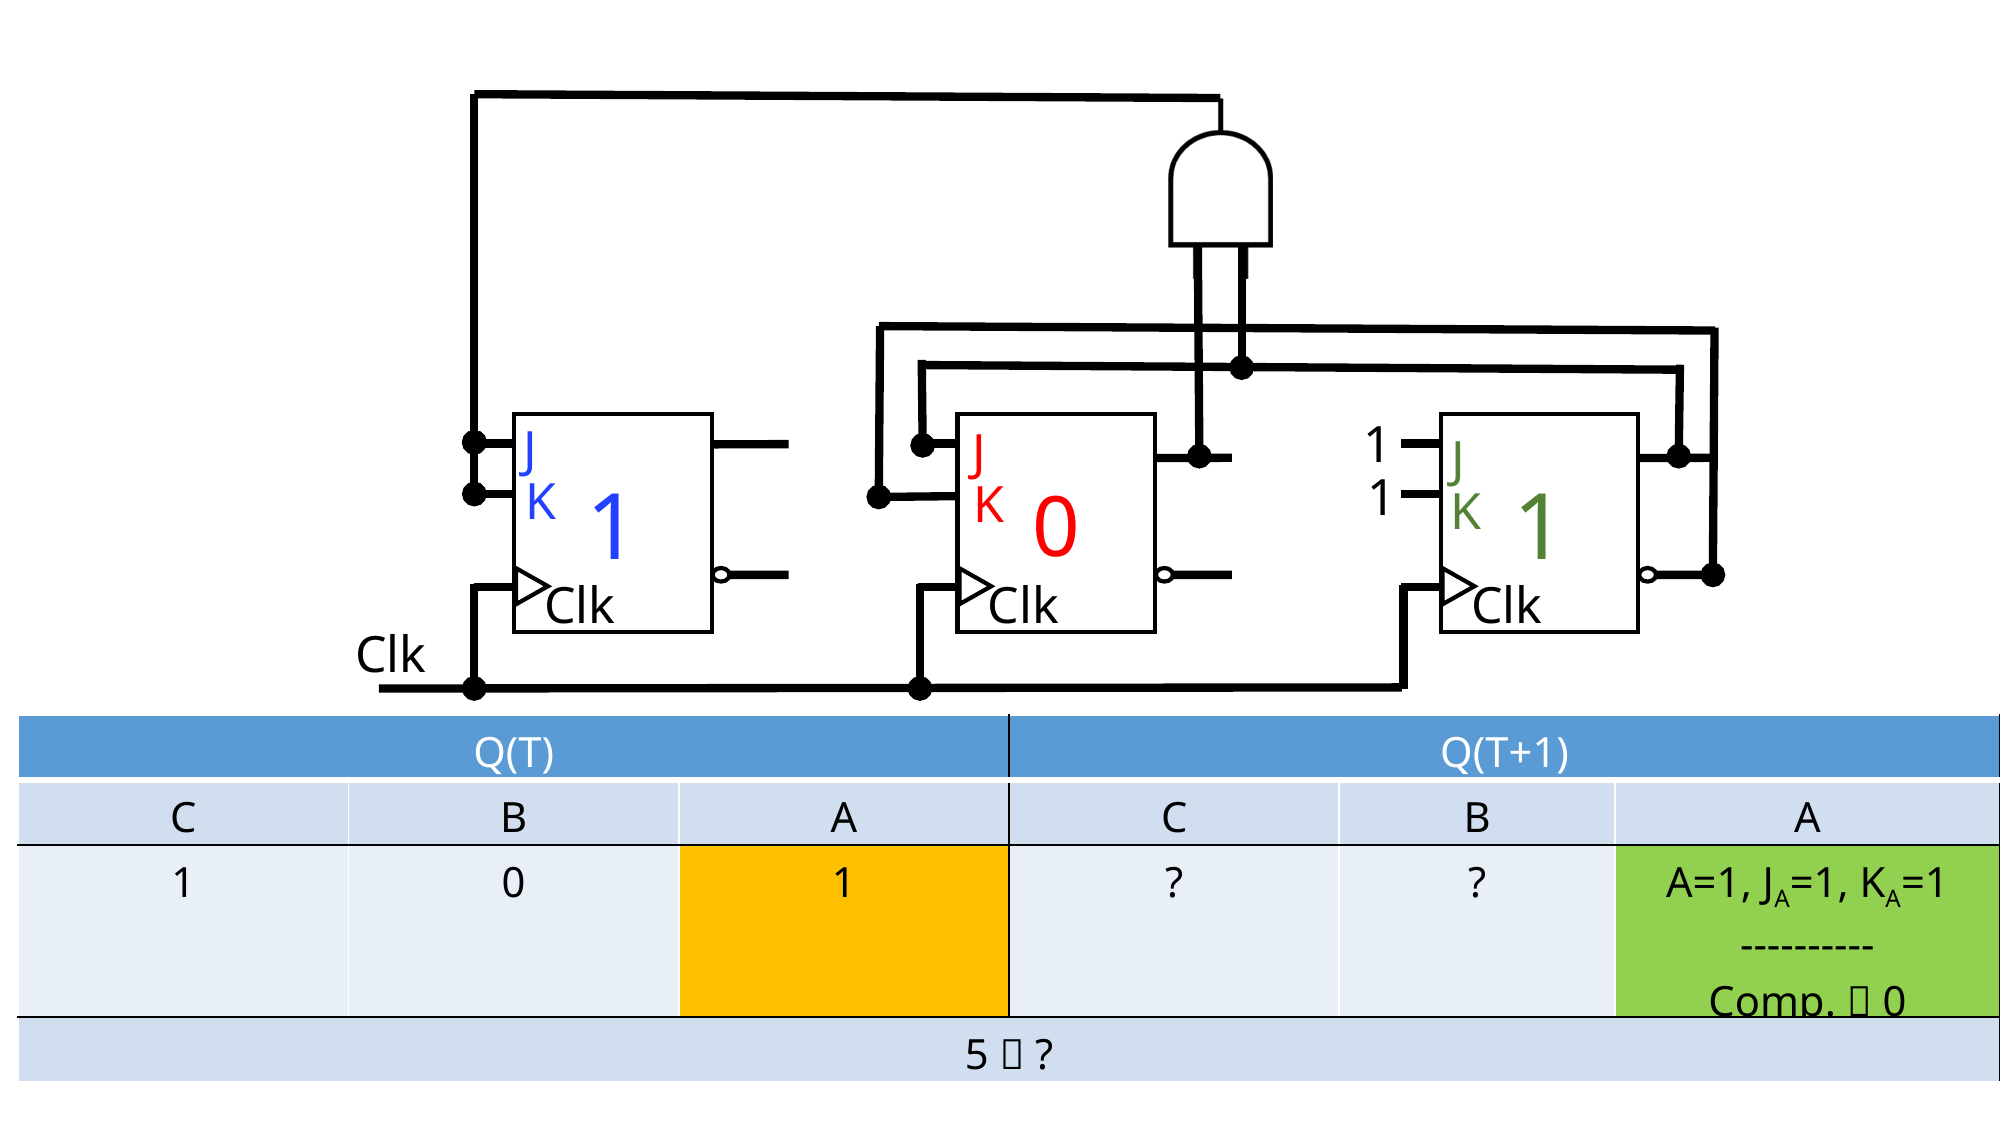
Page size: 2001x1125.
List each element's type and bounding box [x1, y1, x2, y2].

table_cell [1616, 783, 1999, 844]
table_cell [349, 783, 678, 844]
table_cell [19, 1018, 1999, 1081]
text_box [340, 93, 1716, 691]
table_cell [19, 846, 348, 1016]
table_cell [1010, 783, 1338, 844]
table_header [1010, 716, 1999, 777]
table_cell [680, 783, 1008, 844]
table_cell [1616, 846, 1999, 1016]
table_cell [19, 783, 348, 844]
table_cell [1340, 846, 1614, 1016]
table_cell [349, 846, 678, 1016]
table_cell [680, 846, 1008, 1016]
table_cell [1340, 783, 1614, 844]
table_header [19, 716, 1008, 777]
picture [1130, 99, 1311, 279]
table_cell [1010, 846, 1338, 1016]
